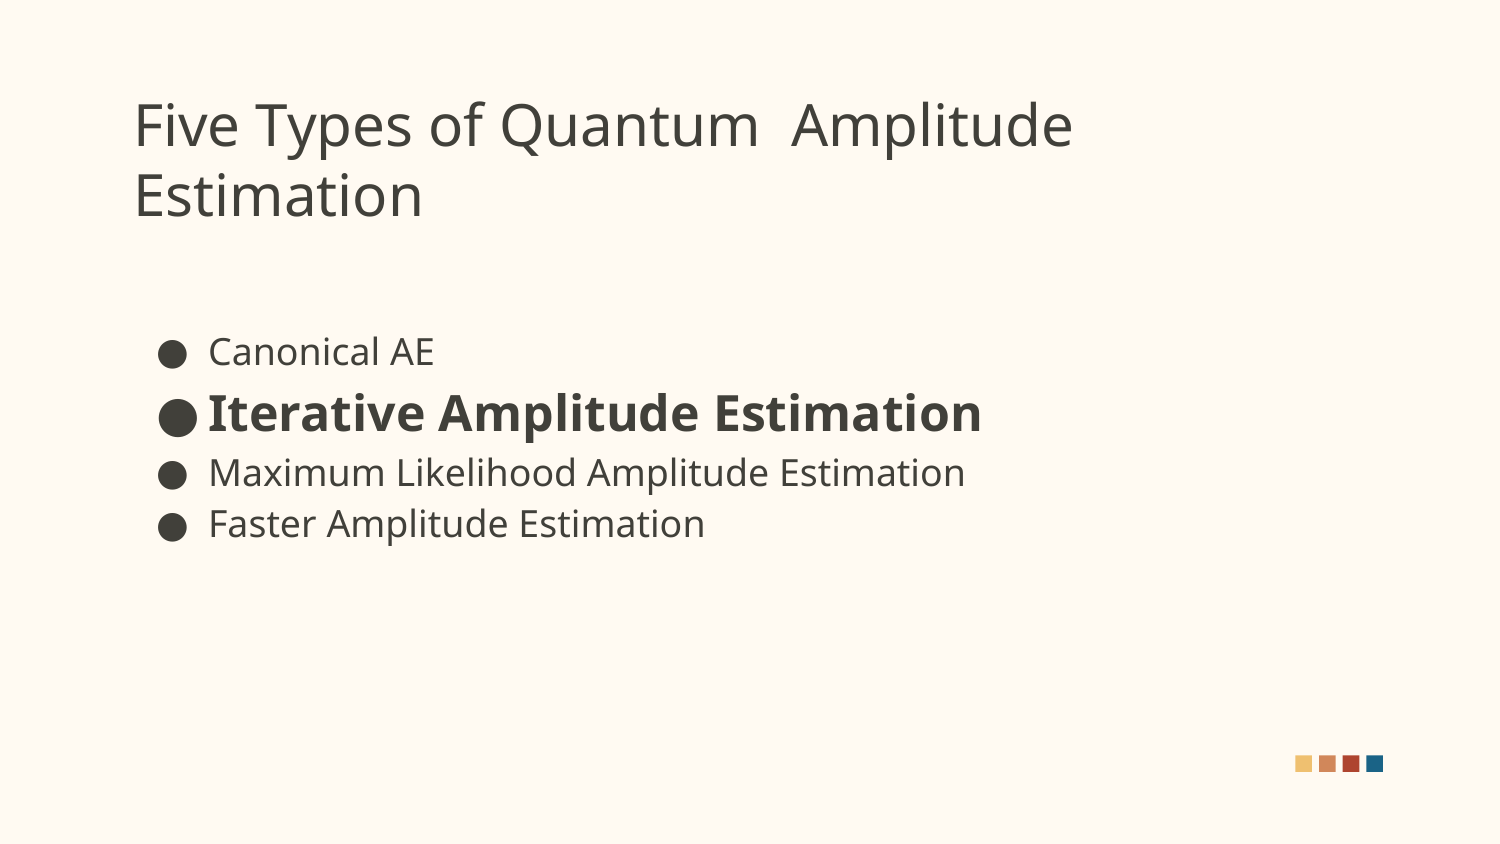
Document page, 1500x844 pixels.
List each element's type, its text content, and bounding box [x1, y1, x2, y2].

title Five Types of Quantum Amplitude Estimation [118, 72, 1242, 240]
subtitle Canonical AE Iterative Amplitude Estimation Maximum Likelihood Amplitude Estimation Faster Amplitude Estimation [118, 306, 1073, 538]
